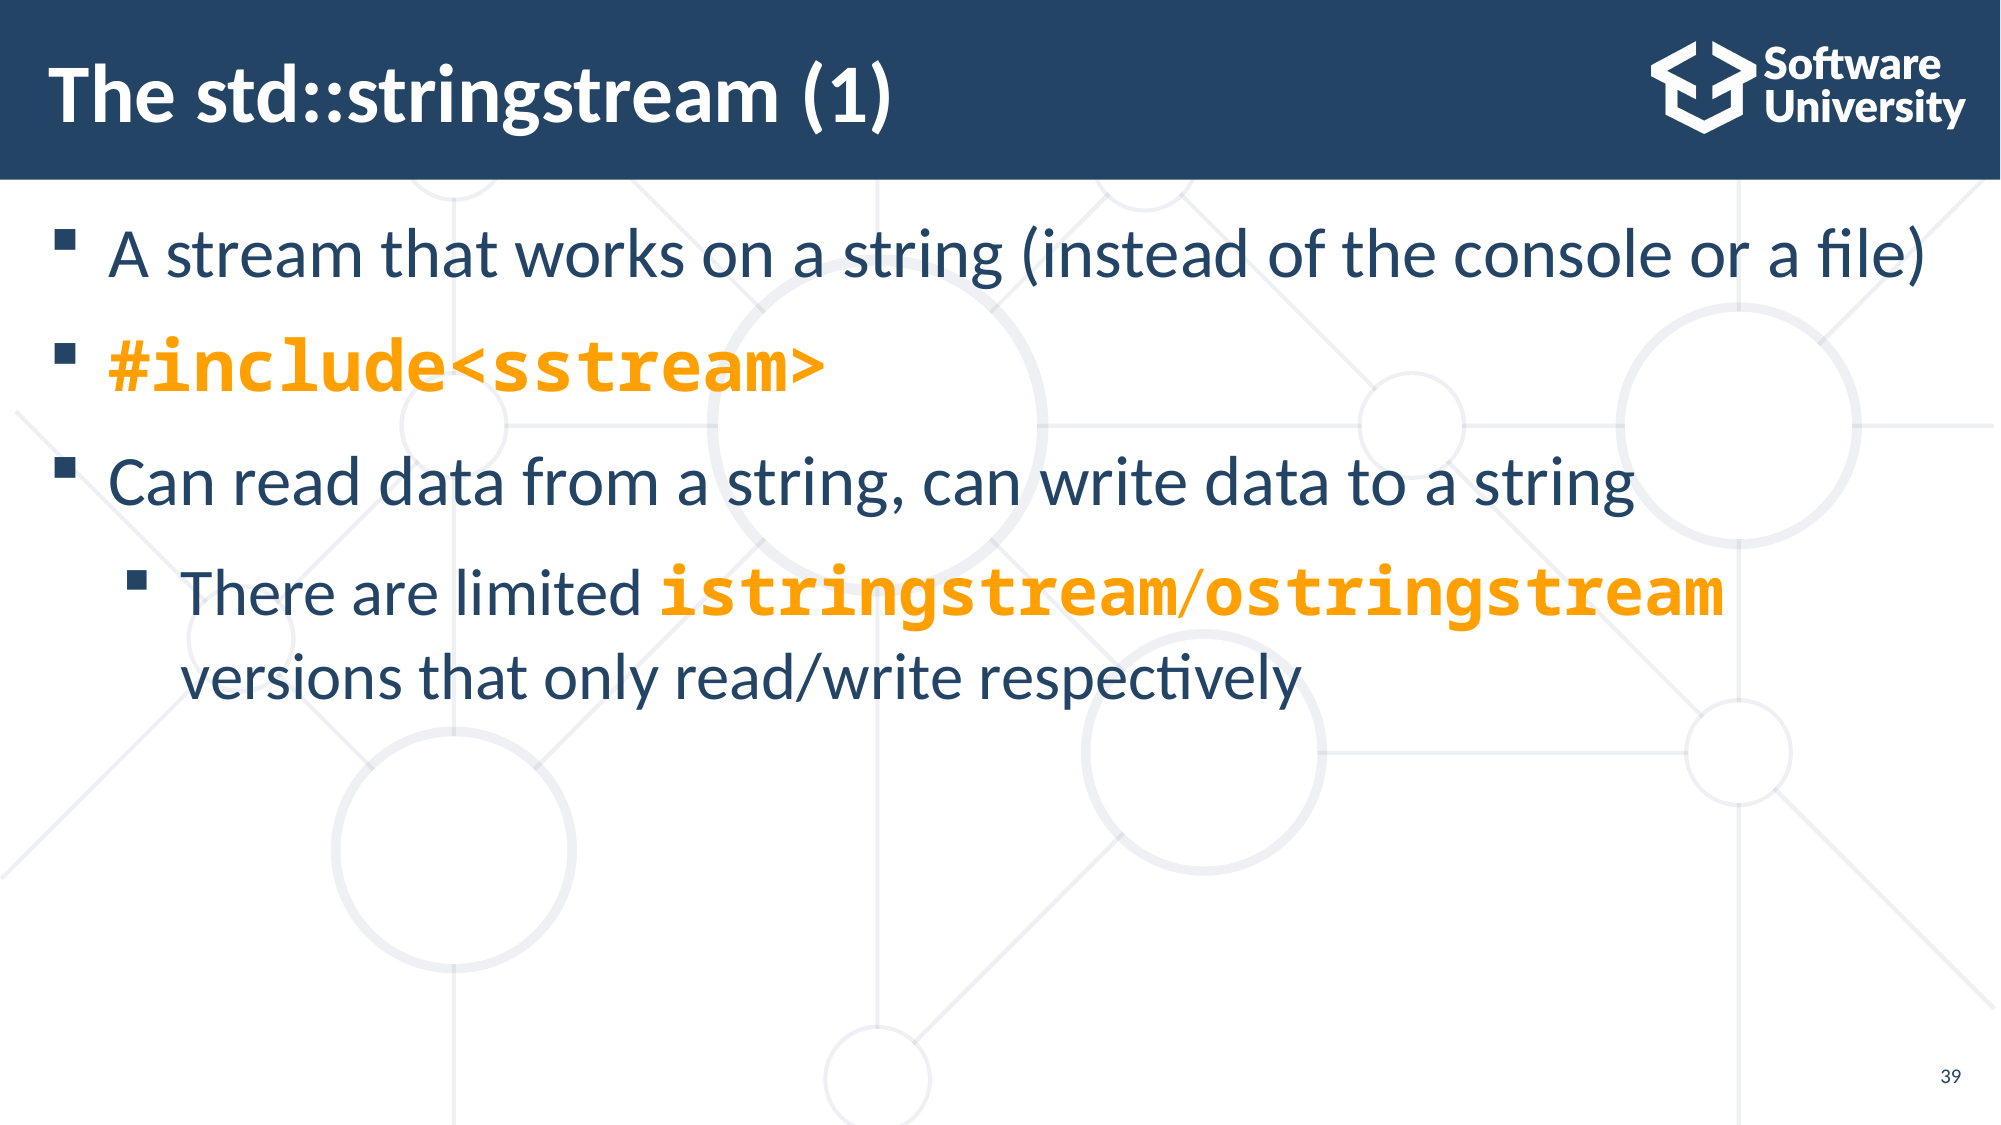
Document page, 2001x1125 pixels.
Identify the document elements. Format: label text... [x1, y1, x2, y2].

picture [1651, 41, 1966, 134]
title The std::stringstream (1) [31, 16, 1625, 162]
list A stream that works on a string (instead of the console or a file) #include<sstream> Can read data from a string, can write data to a string There are limited istringstream/ostringstream versions that only read/write respectively [31, 196, 1970, 1104]
slide_number 39 [1896, 1049, 1968, 1101]
